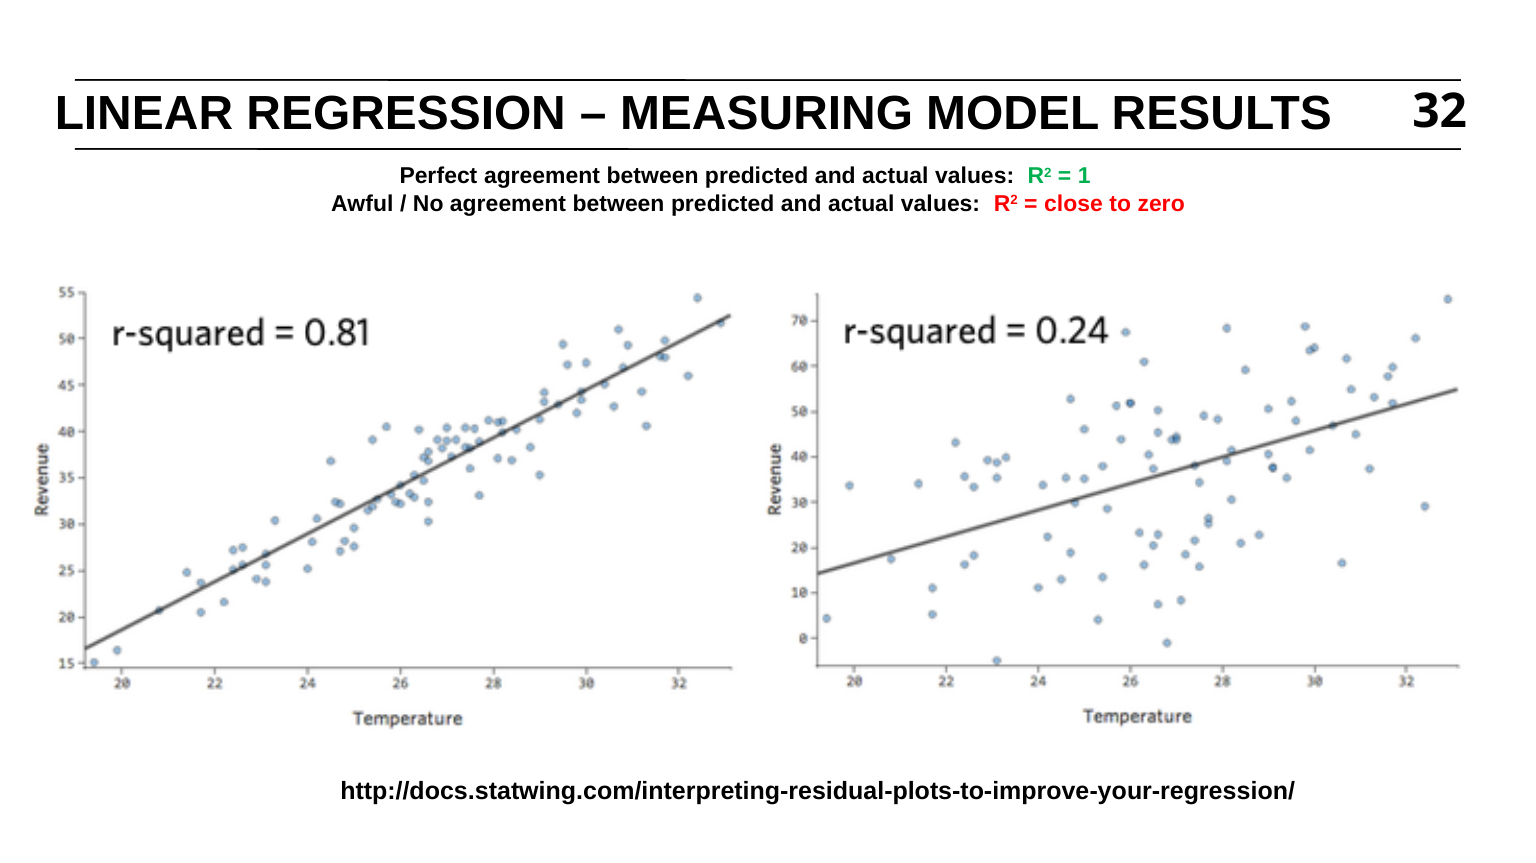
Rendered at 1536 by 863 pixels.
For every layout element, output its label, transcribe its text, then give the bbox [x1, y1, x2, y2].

text_box http://docs.statwing.com/interpreting-residual-plots-to-improve-your-regression/ [168, 766, 1469, 812]
slide_number 32 [1410, 83, 1470, 142]
title LINEAR REGRESSION – MEASURING MODEL RESULTS [45, 82, 1369, 251]
text_box Perfect agreement between predicted and actual values: R2 = 1 Awful / No agreement between predicted and actual values: R2 = close to zero [130, 153, 1386, 224]
picture [31, 278, 1470, 738]
